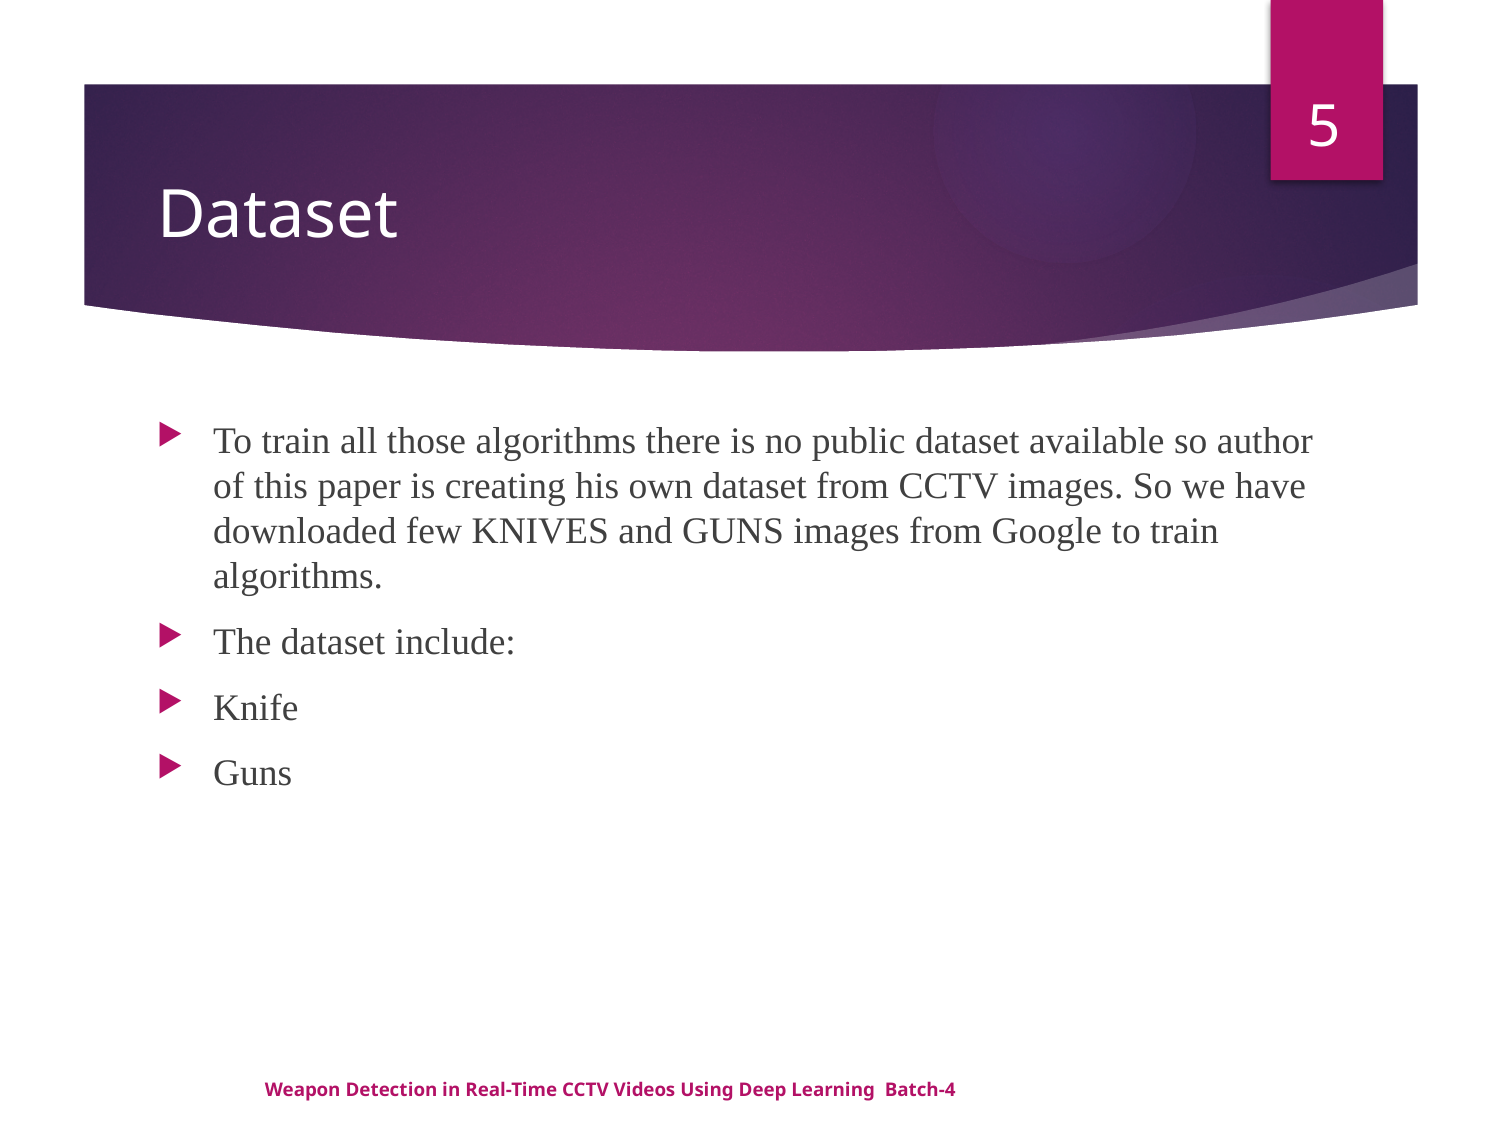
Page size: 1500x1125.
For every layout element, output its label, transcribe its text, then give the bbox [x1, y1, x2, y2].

footer Weapon Detection in Real-Time CCTV Videos Using Deep Learning Batch-4 [249, 1045, 1291, 1108]
slide_number 5 [1259, 48, 1390, 175]
list To train all those algorithms there is no public dataset available so author of this paper is creating his own dataset from CCTV images. So we have downloaded few KNIVES and GUNS images from Google to train algorithms. The dataset include: Knife Guns [141, 408, 1338, 988]
title Dataset [142, 152, 1183, 269]
